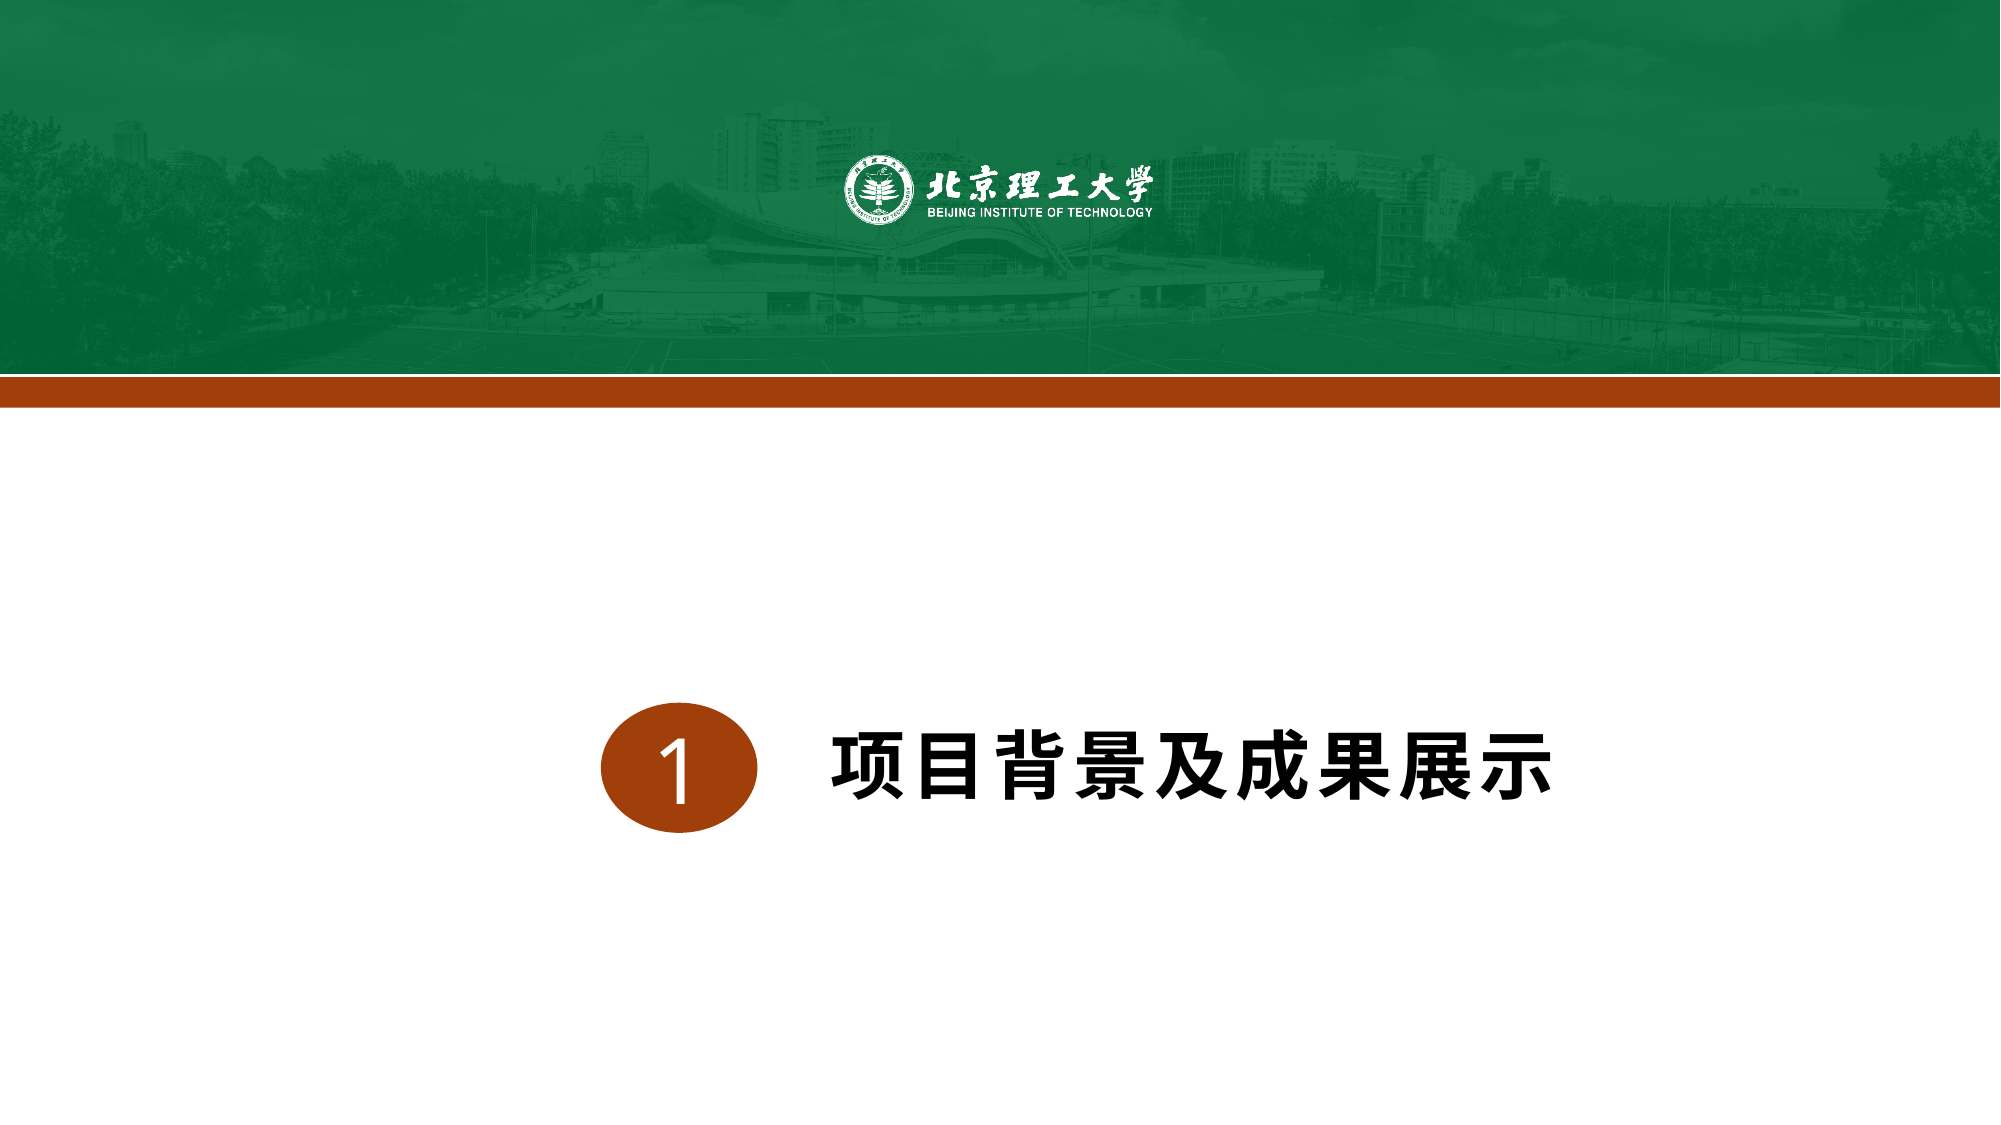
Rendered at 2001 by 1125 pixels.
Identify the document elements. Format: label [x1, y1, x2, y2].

text_box [600, 702, 1581, 833]
picture [824, 137, 1176, 237]
